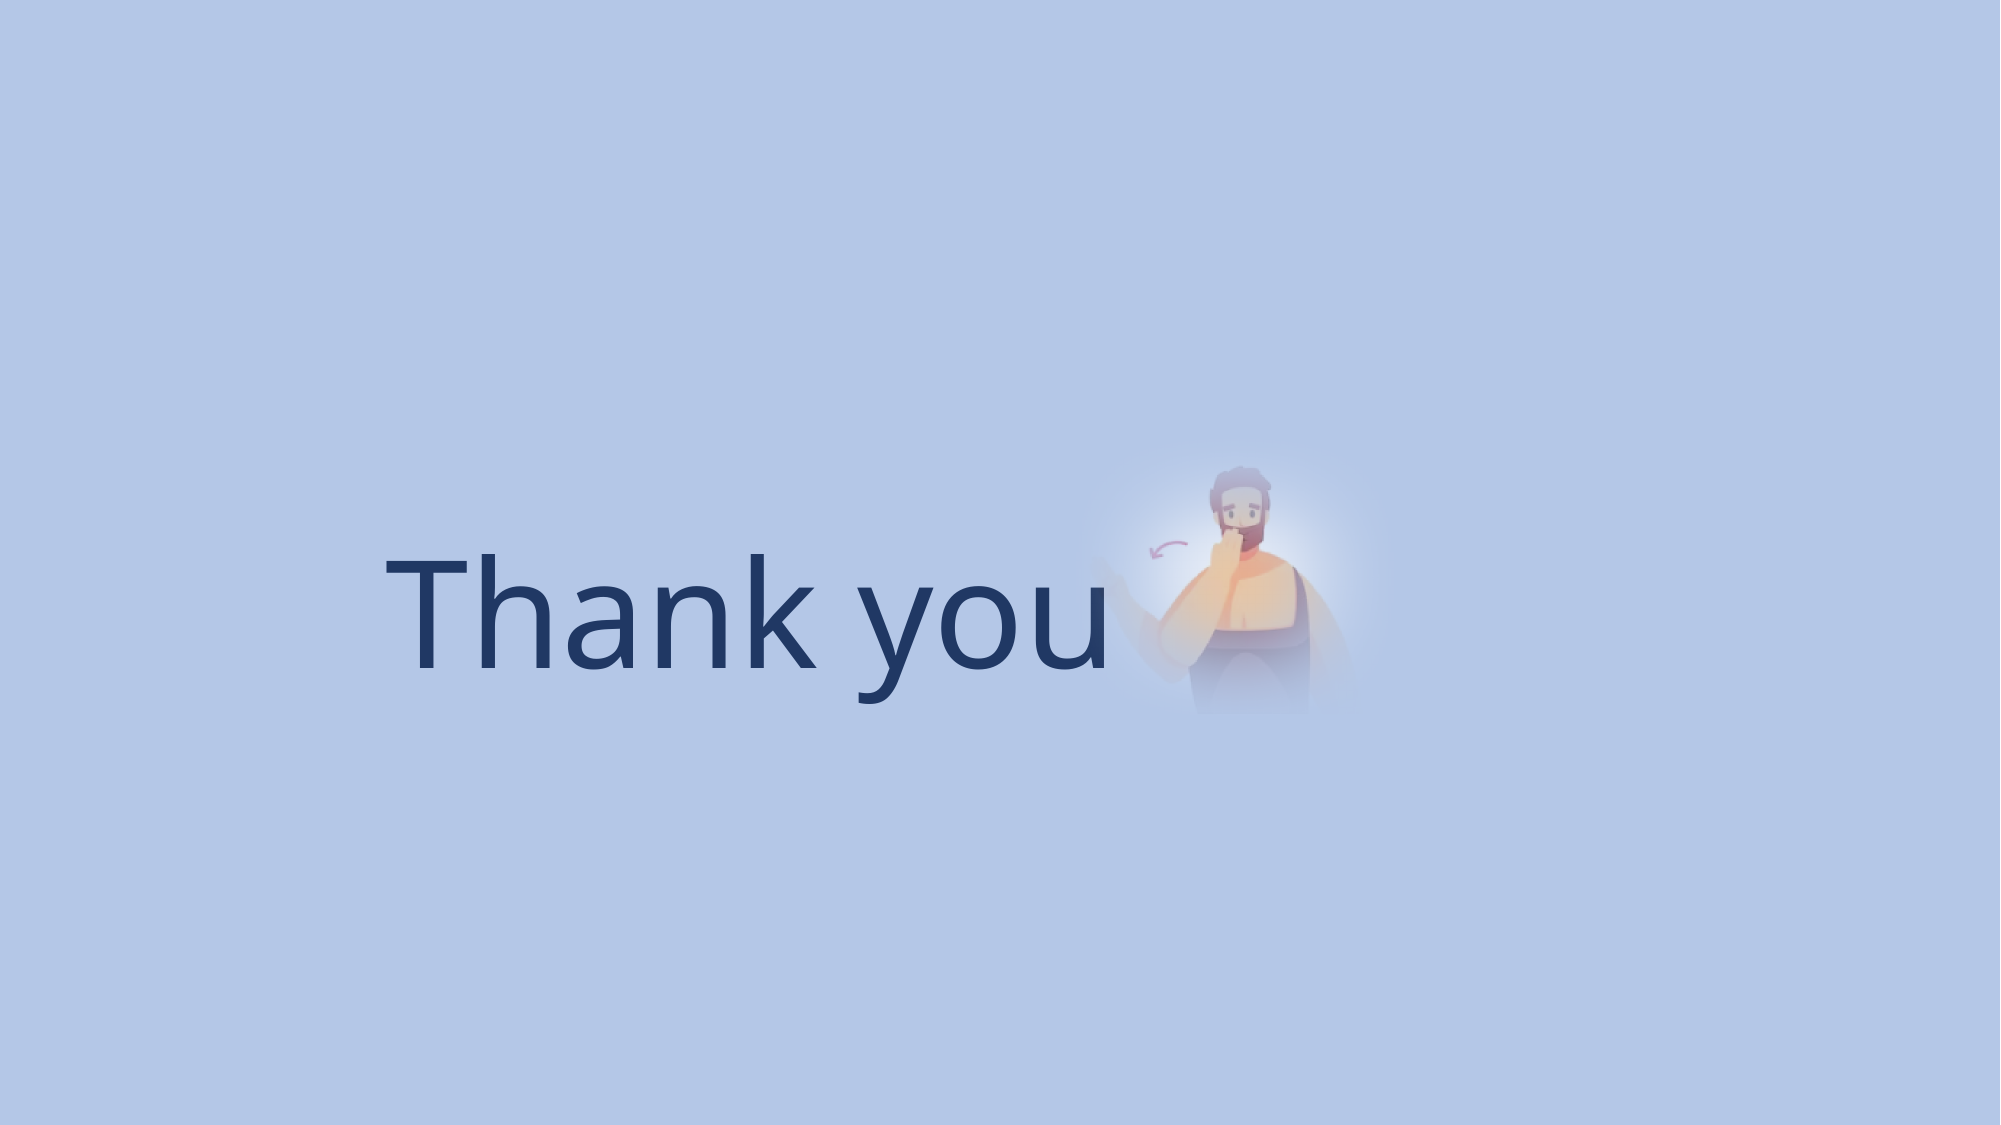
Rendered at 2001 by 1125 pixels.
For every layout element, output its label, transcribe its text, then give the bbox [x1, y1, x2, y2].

picture [1057, 421, 1413, 734]
text_box Thank you [370, 511, 1057, 707]
